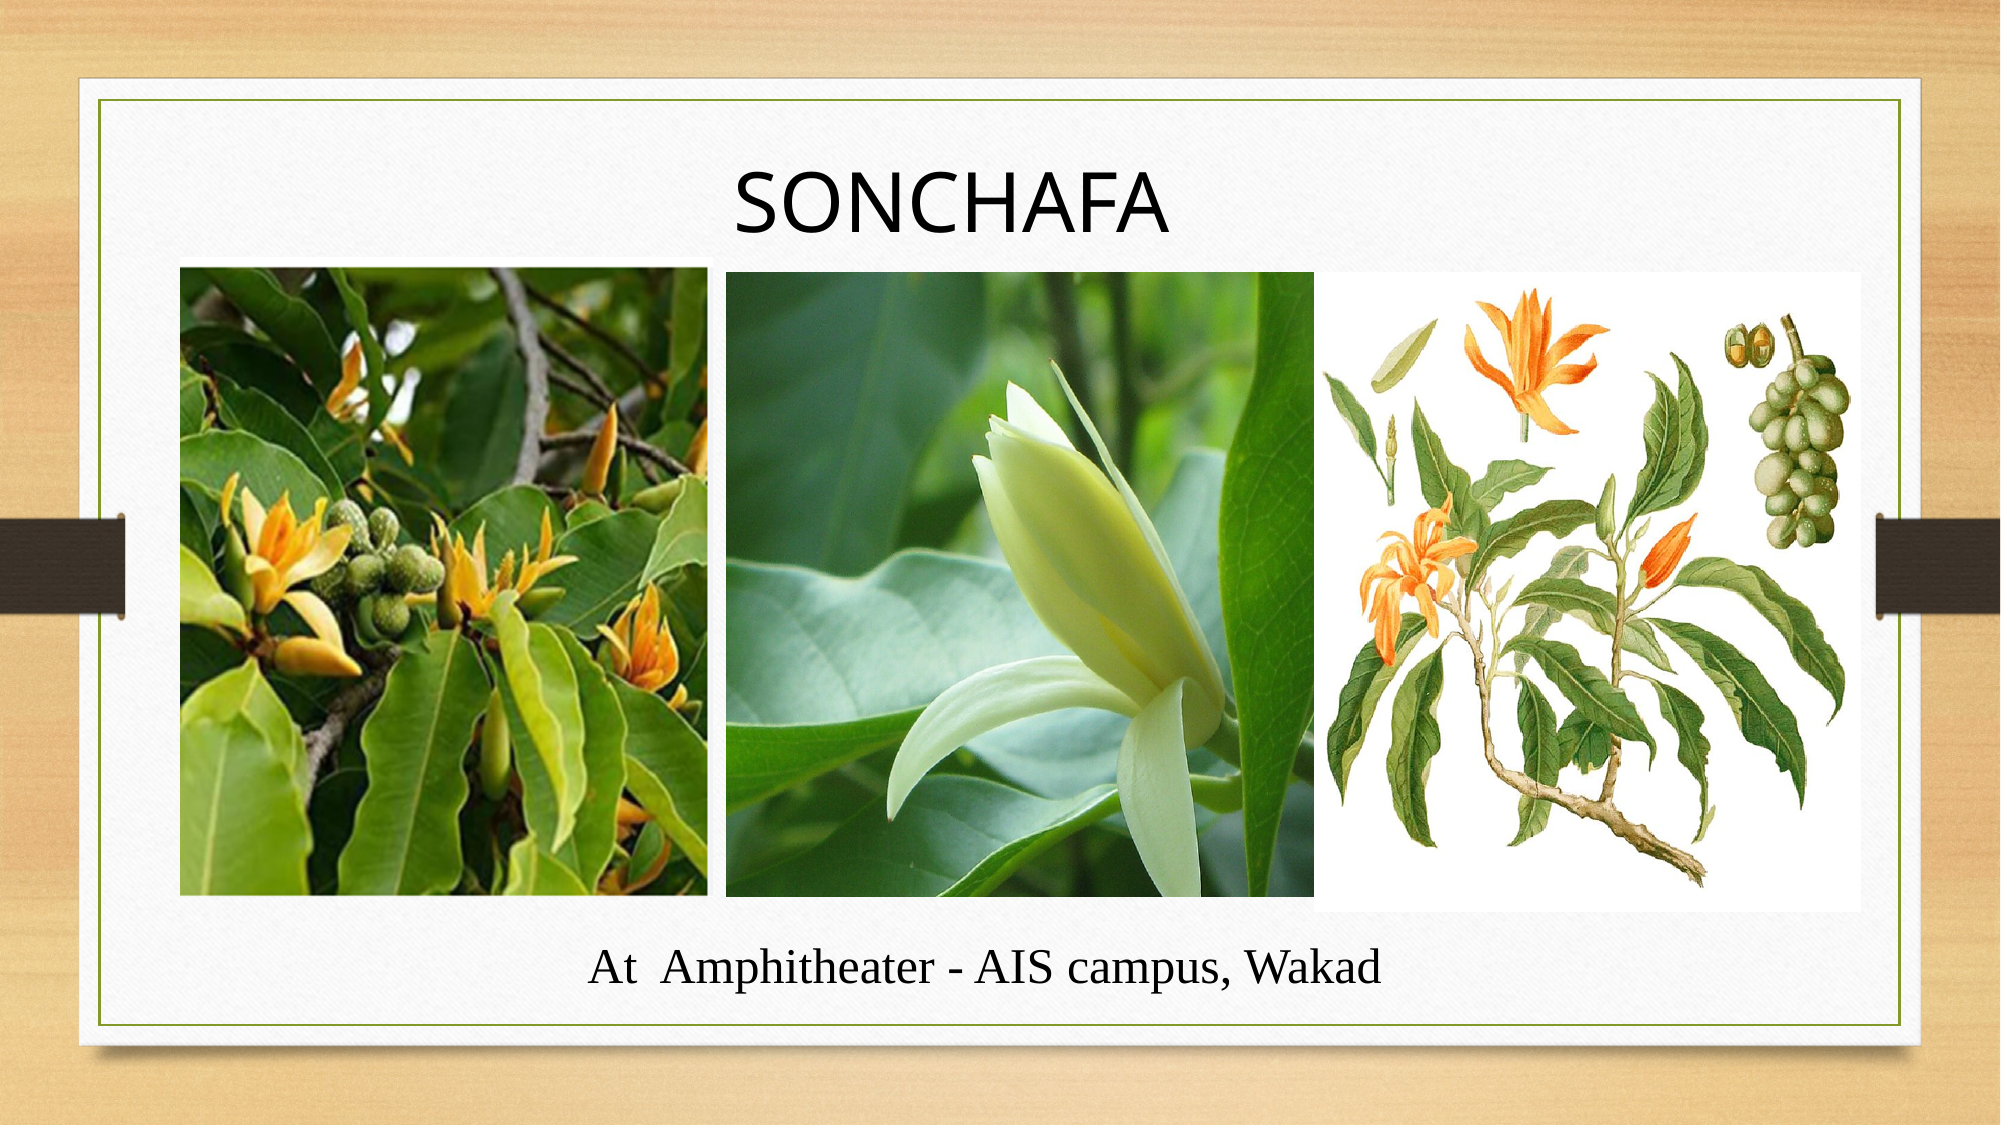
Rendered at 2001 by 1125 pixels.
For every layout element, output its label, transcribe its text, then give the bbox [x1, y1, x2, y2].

picture [0, 0, 2001, 1125]
text_box At Amphitheater - AIS campus, Wakad [372, 925, 1528, 1001]
text_box SONCHAFA [436, 141, 1503, 257]
